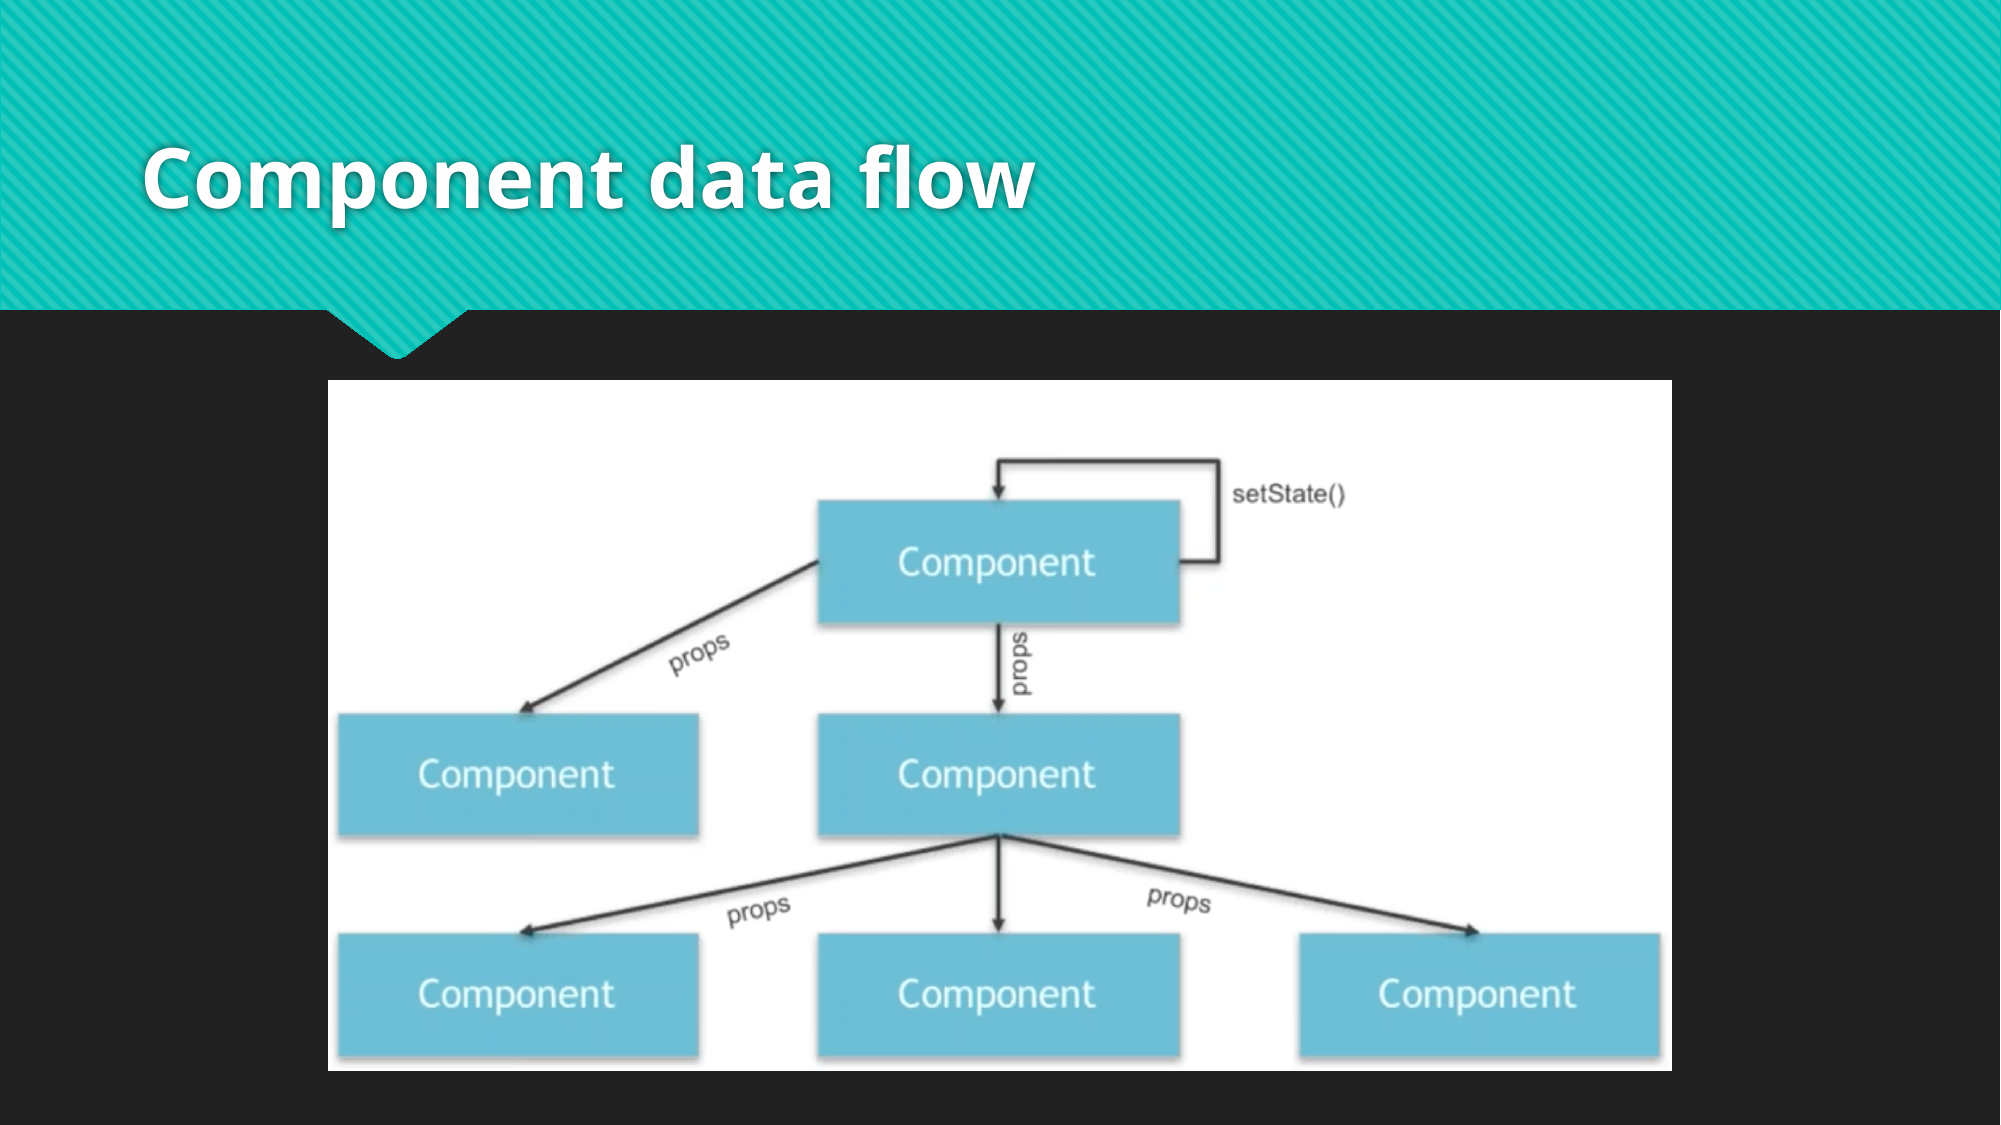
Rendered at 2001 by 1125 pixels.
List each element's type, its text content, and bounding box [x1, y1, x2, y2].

picture [328, 379, 1672, 1072]
picture [1, 0, 2000, 358]
title Component data flow [132, 72, 1868, 234]
